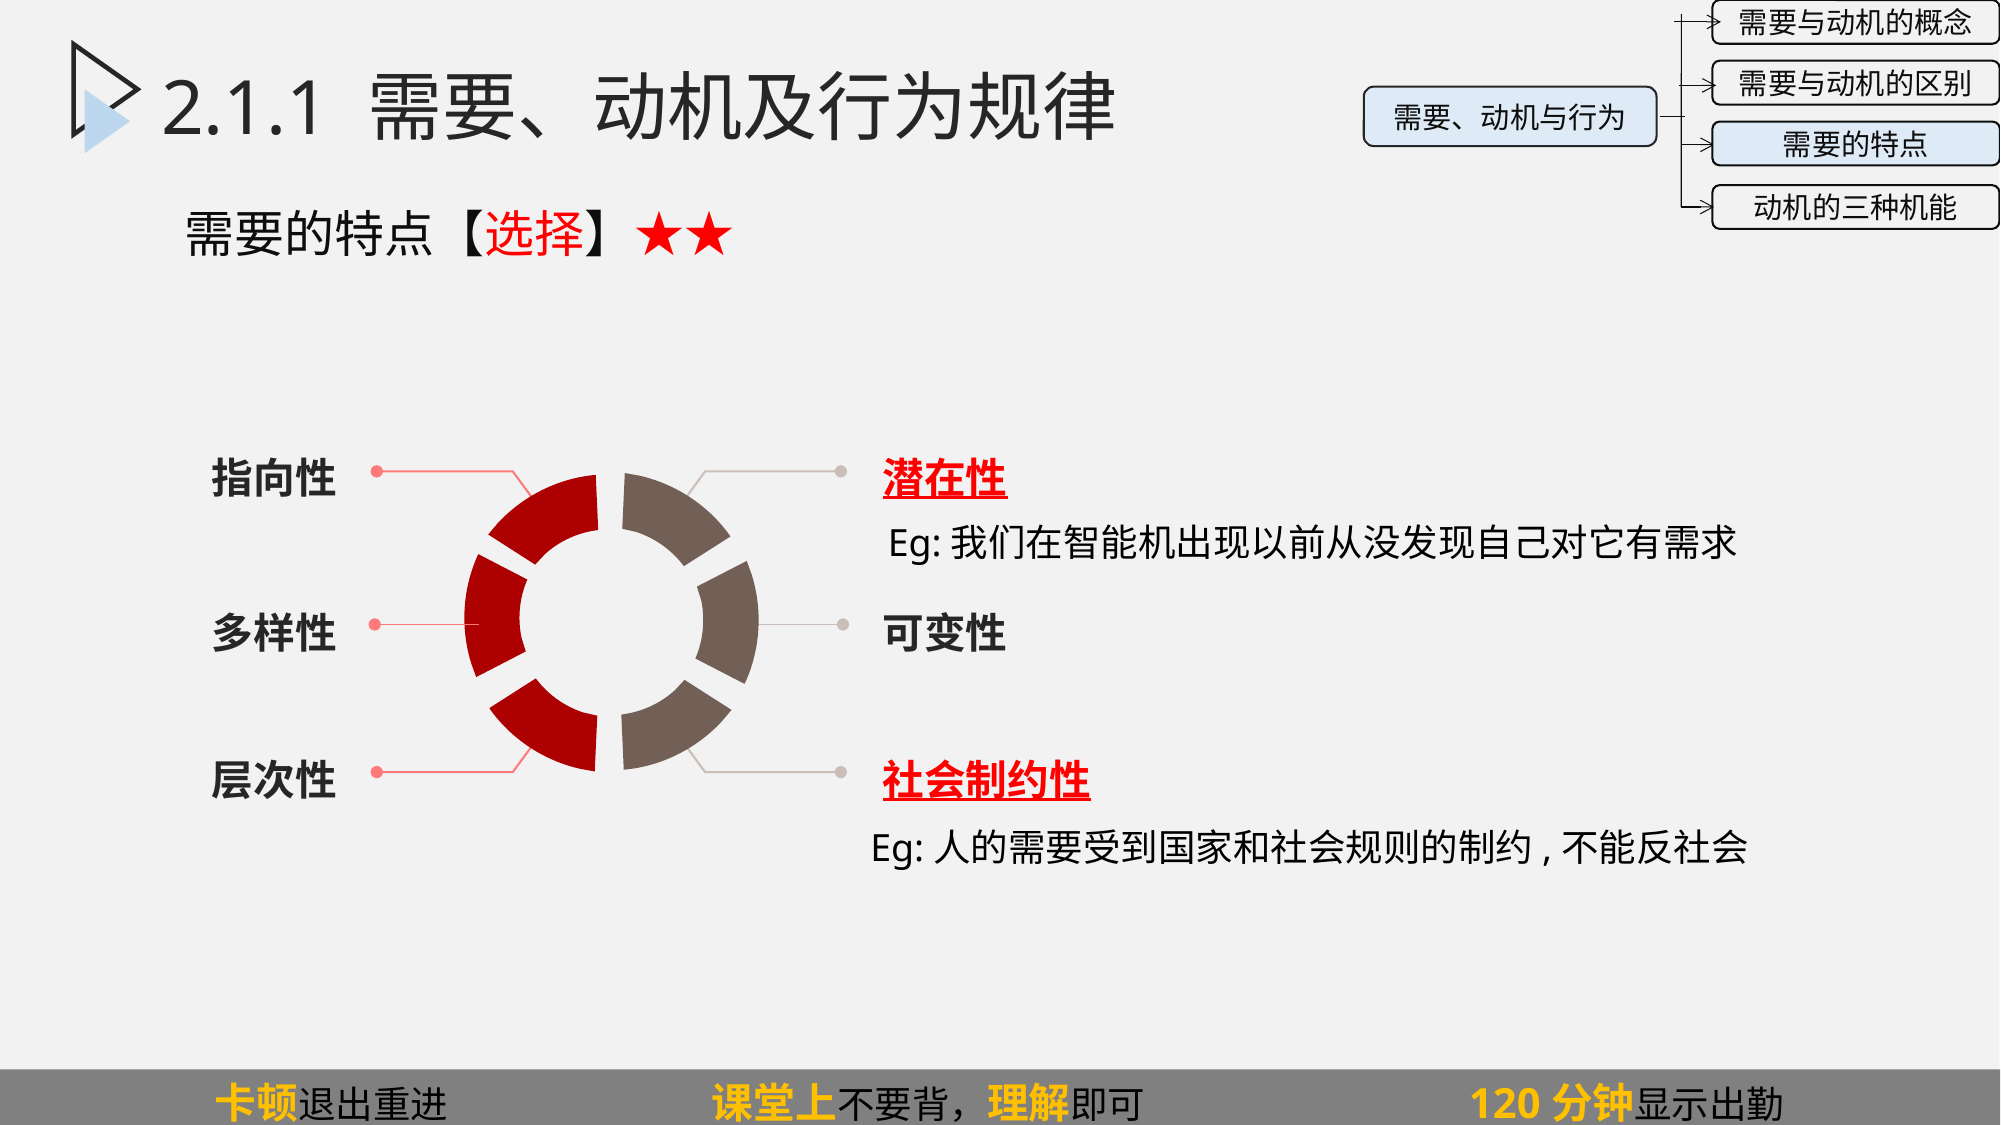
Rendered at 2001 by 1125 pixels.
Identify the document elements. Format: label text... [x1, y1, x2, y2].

text_box Eg:人的需要受到国家和社会规则的制约,不能反社会 [855, 816, 1764, 877]
text_box Eg:我们在智能机出现以前从没发现自己对它有需求 [1132, 511, 1805, 572]
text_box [1363, 0, 2000, 229]
title 2.1.1 需要、动机及行为规律 [146, 62, 1363, 203]
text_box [87, 446, 1132, 799]
list 需要的特点【选择】★★ [146, 203, 1872, 1079]
